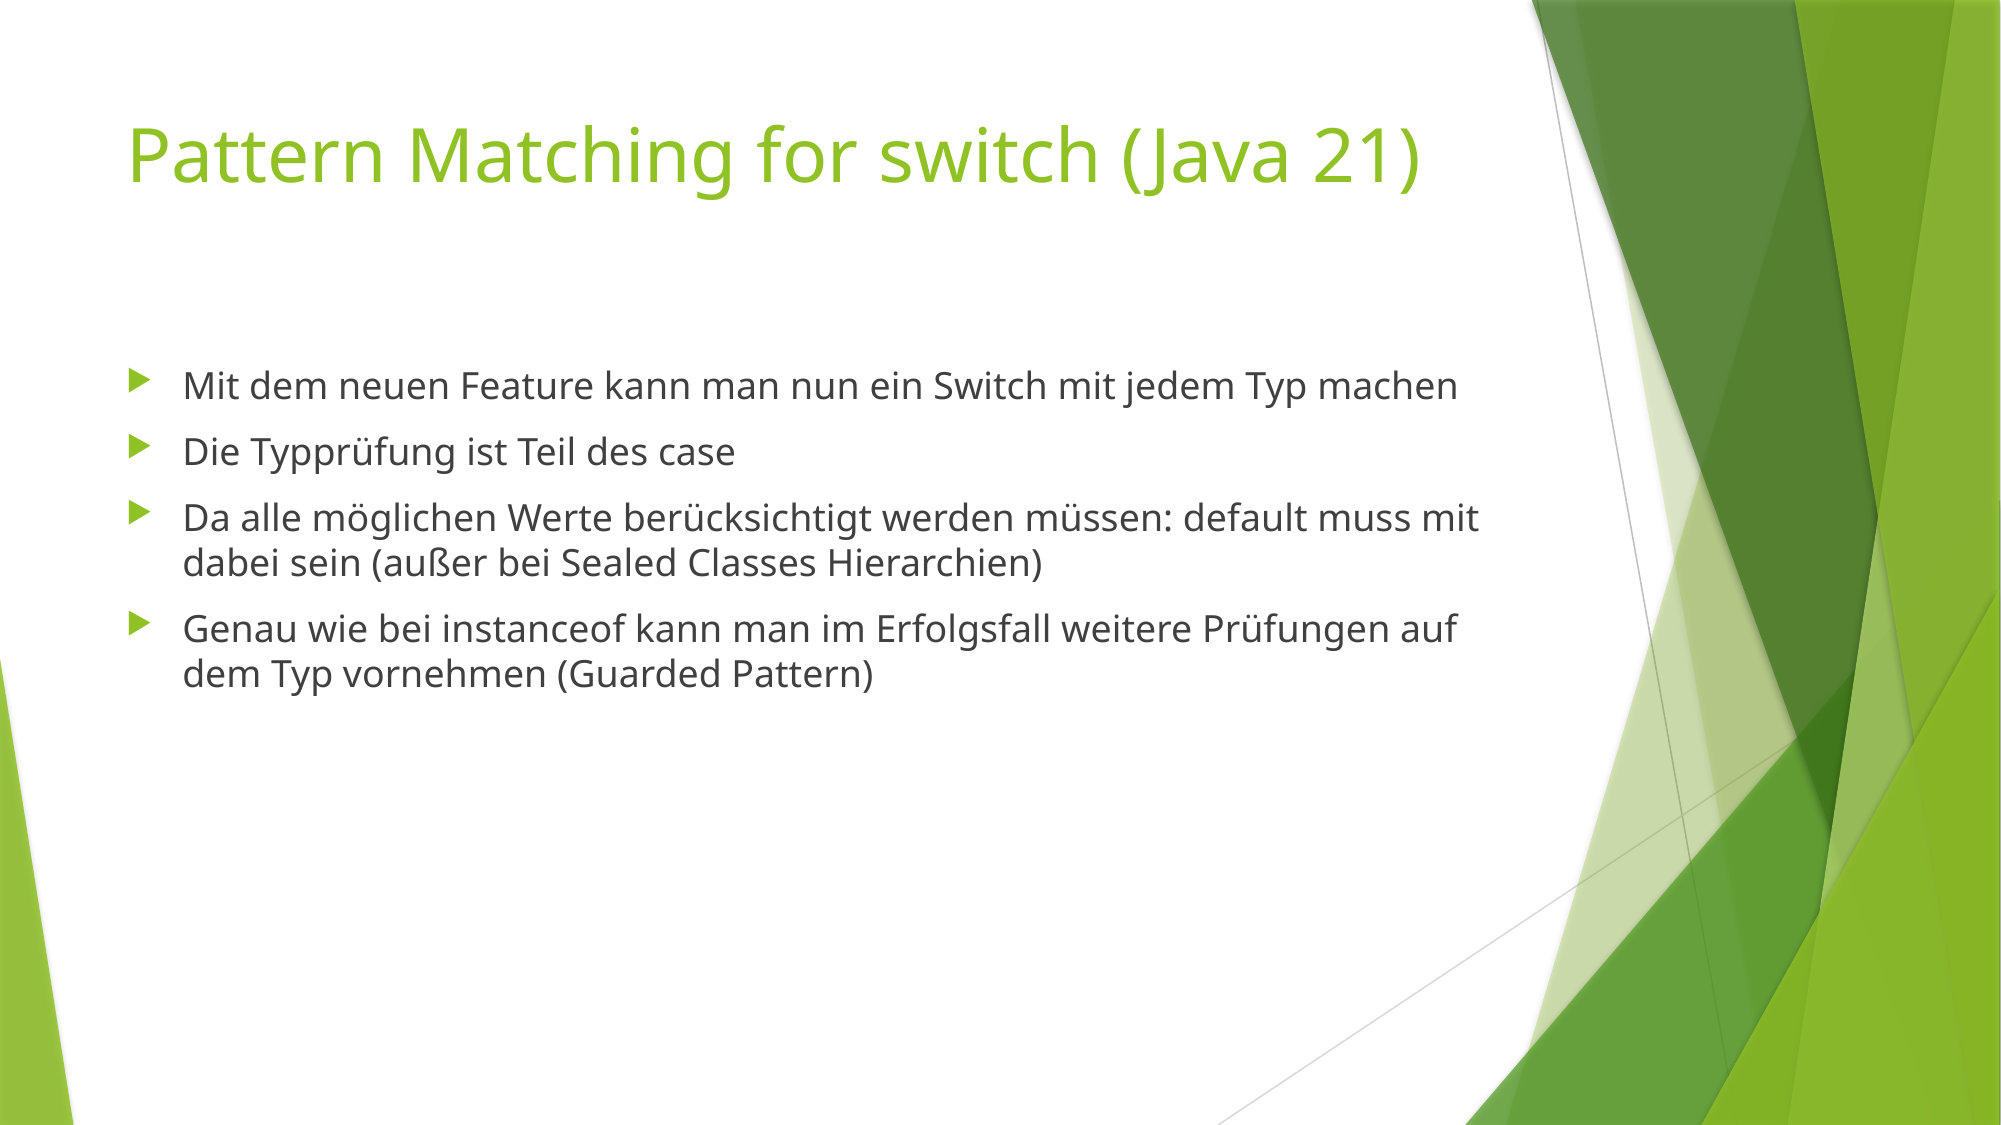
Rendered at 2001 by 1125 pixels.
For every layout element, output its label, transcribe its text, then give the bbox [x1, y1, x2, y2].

title Pattern Matching for switch (Java 21) [111, 99, 1522, 317]
list Mit dem neuen Feature kann man nun ein Switch mit jedem Typ machen Die Typprüfung ist Teil des case Da alle möglichen Werte berücksichtigt werden müssen: default muss mit dabei sein (außer bei Sealed Classes Hierarchien) Genau wie bei instanceof kann man im Erfolgsfall weitere Prüfungen auf dem Typ vornehmen (Guarded Pattern) [111, 354, 1522, 992]
